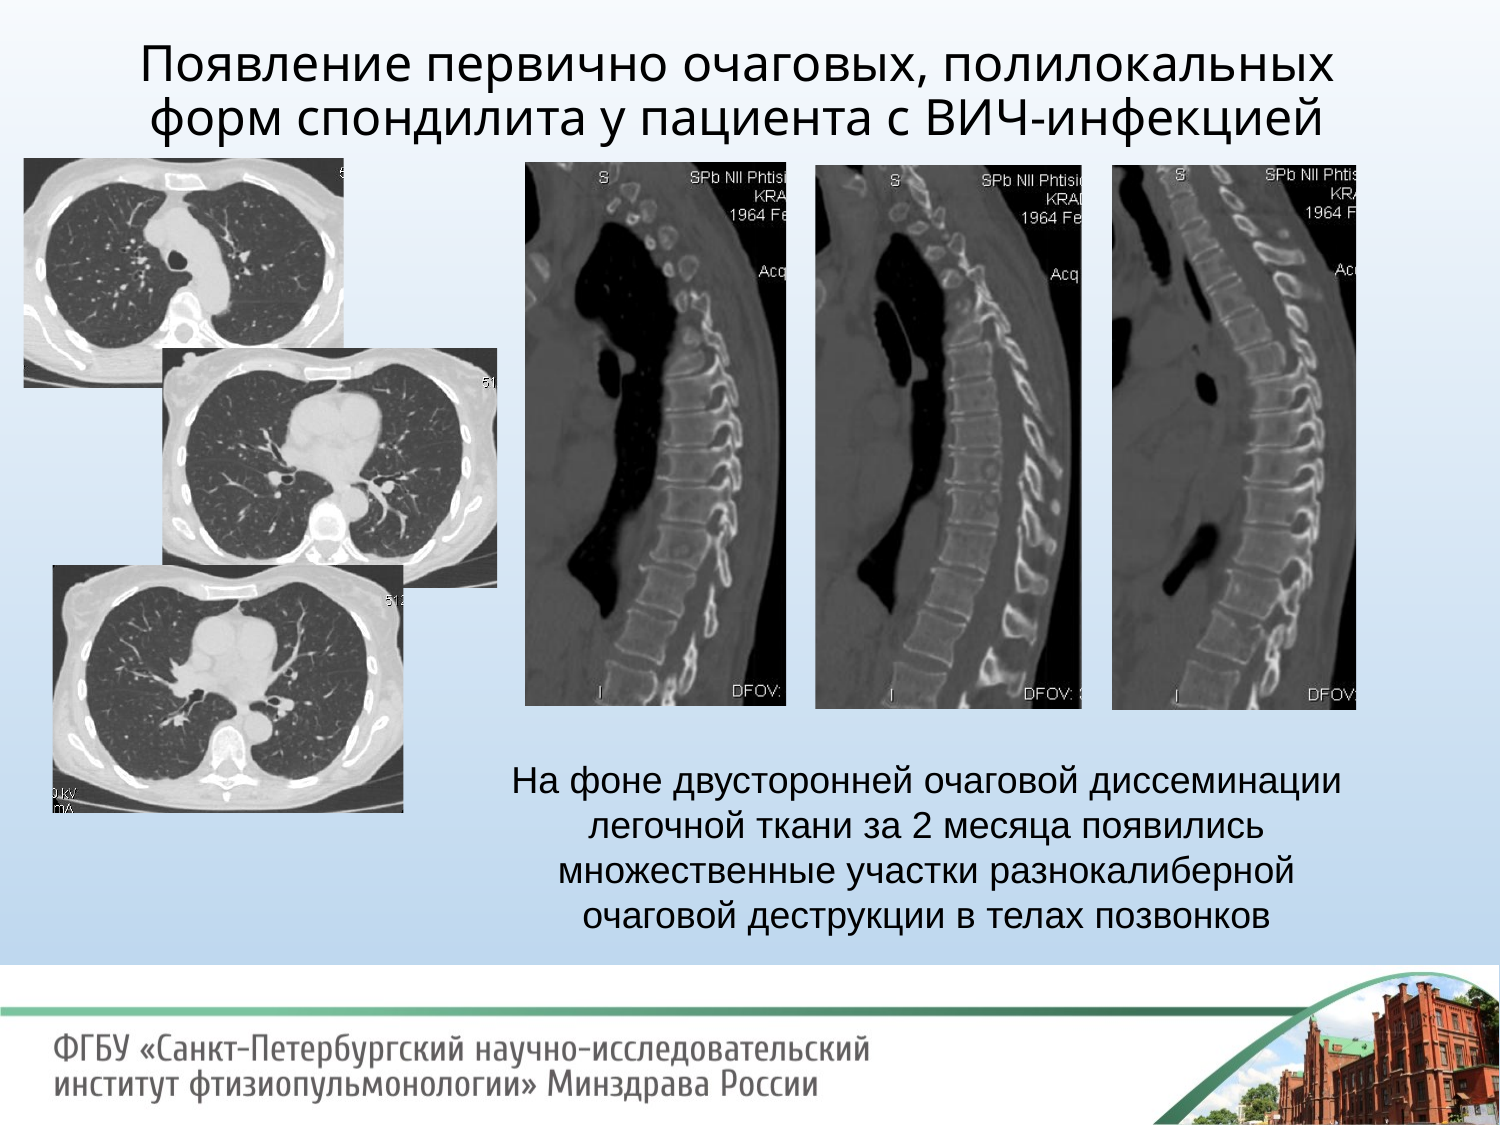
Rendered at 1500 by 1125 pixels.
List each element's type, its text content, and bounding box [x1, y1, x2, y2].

text_box На фоне двусторонней очаговой диссеминации легочной ткани за 2 месяца появились множественные участки разнокалиберной очаговой деструкции в телах позвонков [474, 748, 1379, 943]
picture [815, 164, 1082, 709]
picture [1112, 165, 1357, 710]
title Появление первично очаговых, полилокальных форм спондилита у пациента с ВИЧ-инфекцией [62, 21, 1413, 163]
picture [0, 965, 1499, 1125]
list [524, 162, 787, 706]
picture [23, 158, 498, 813]
